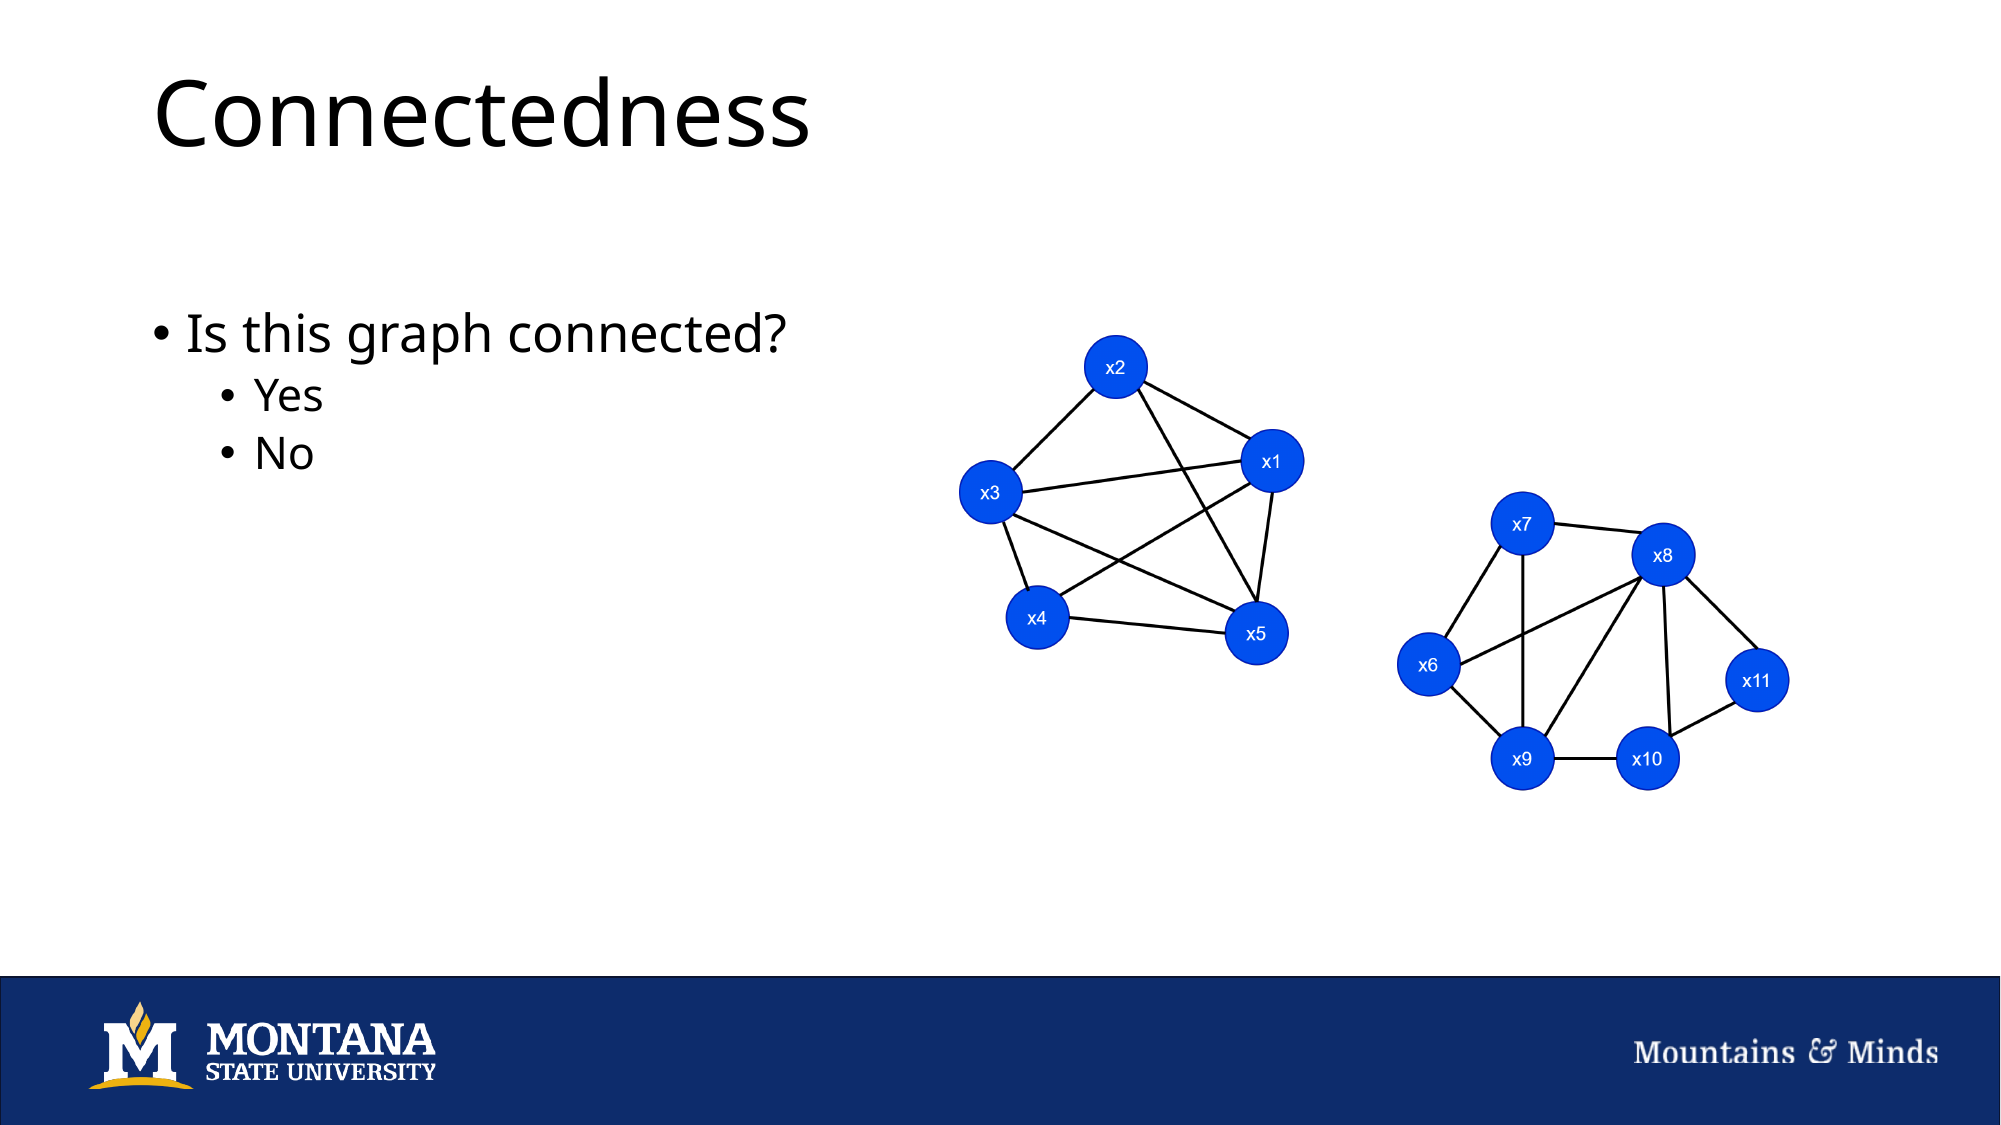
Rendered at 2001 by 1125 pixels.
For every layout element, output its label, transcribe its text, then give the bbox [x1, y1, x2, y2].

title Connectedness [137, 59, 1863, 278]
list Is this graph connected? Yes No [137, 299, 1835, 488]
picture [943, 319, 1805, 806]
